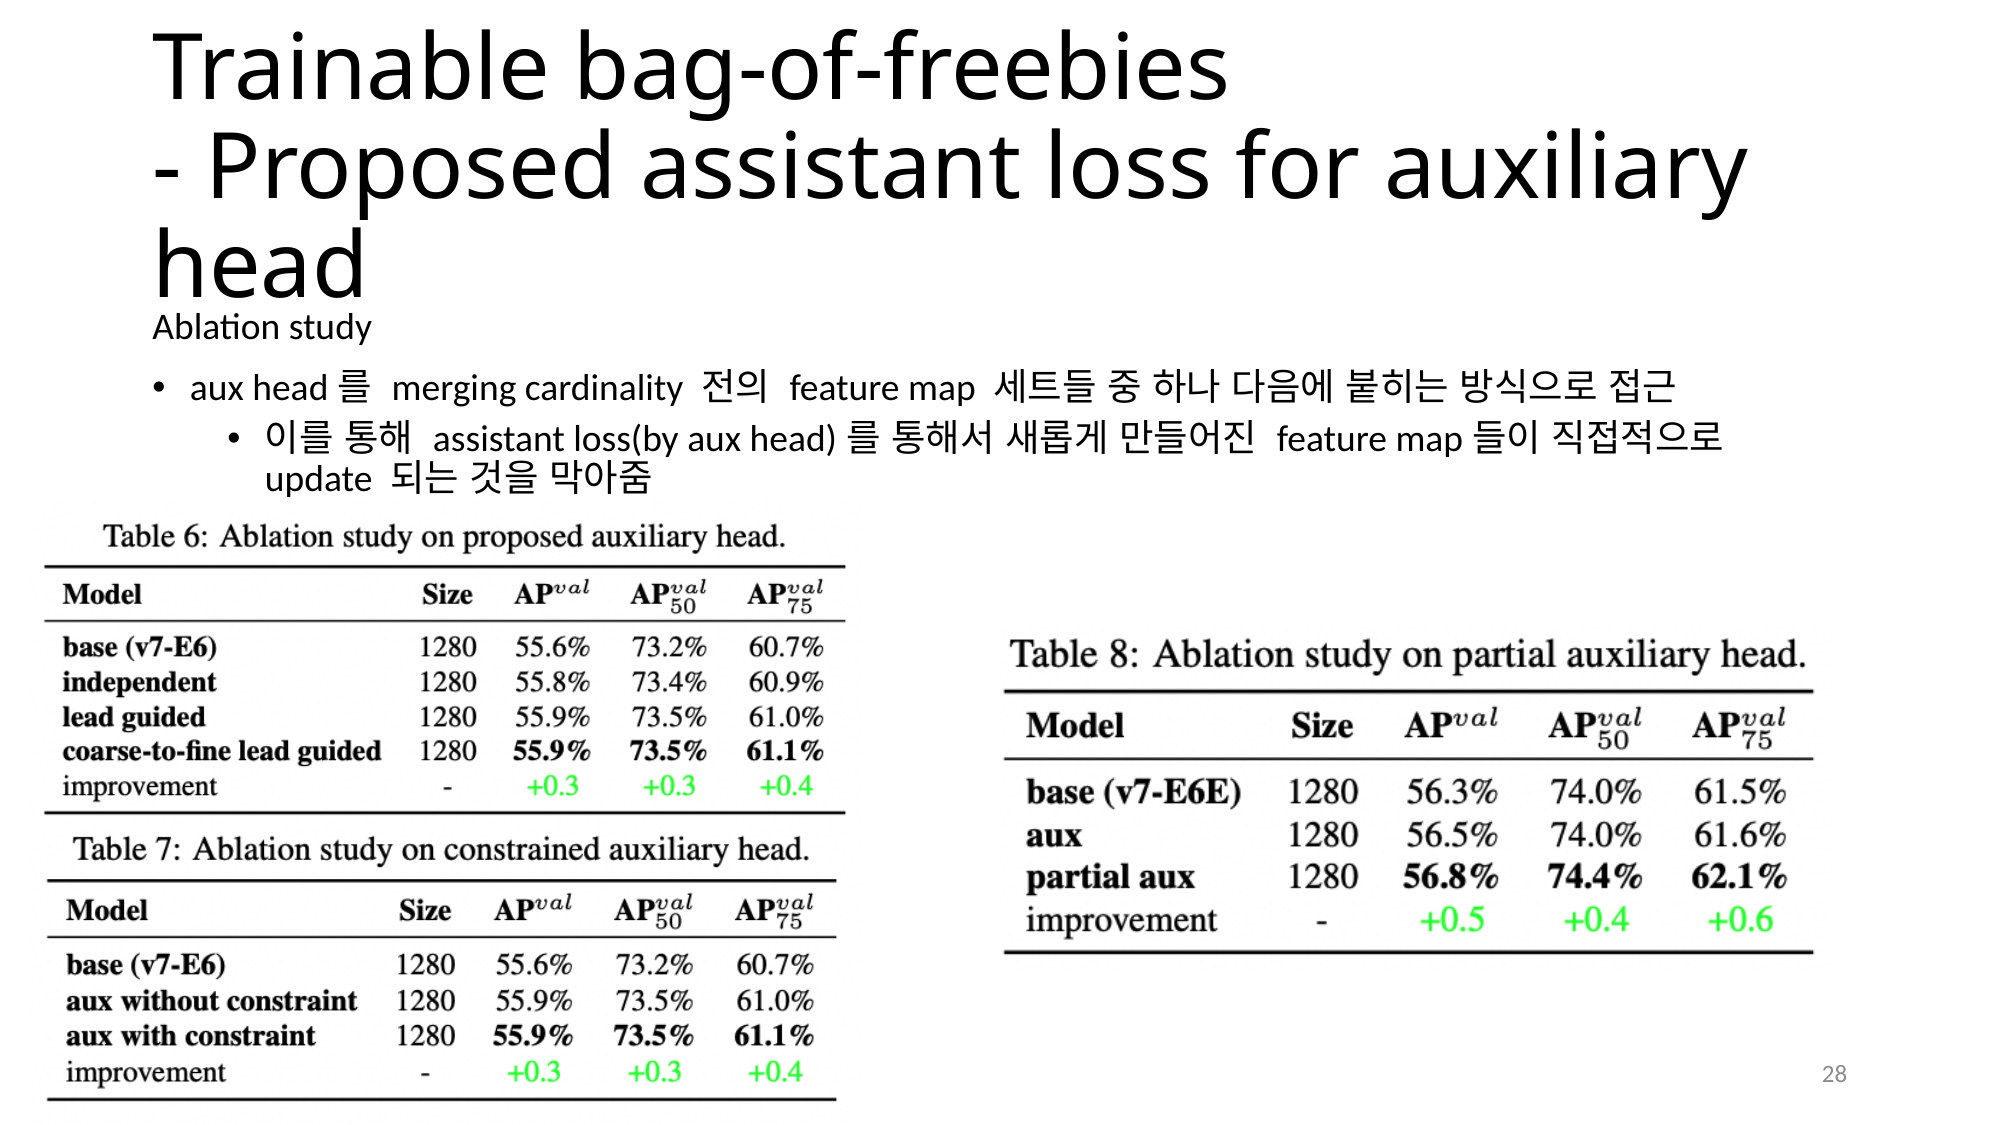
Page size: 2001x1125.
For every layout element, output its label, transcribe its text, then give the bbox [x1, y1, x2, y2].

picture [999, 624, 1832, 973]
list Ablation study aux head를 merging cardinality 전의 feature map 세트들 중 하나 다음에 붙히는 방식으로 접근 이를 통해 assistant loss(by aux head)를 통해서 새롭게 만들어진 feature map들이 직접적으로 update 되는 것을 막아줌 [137, 299, 1863, 1066]
picture [30, 499, 863, 1125]
title Trainable bag-of-freebies - Proposed assistant loss for auxiliary head [137, 59, 1863, 278]
slide_number 28 [1412, 1066, 1863, 1103]
